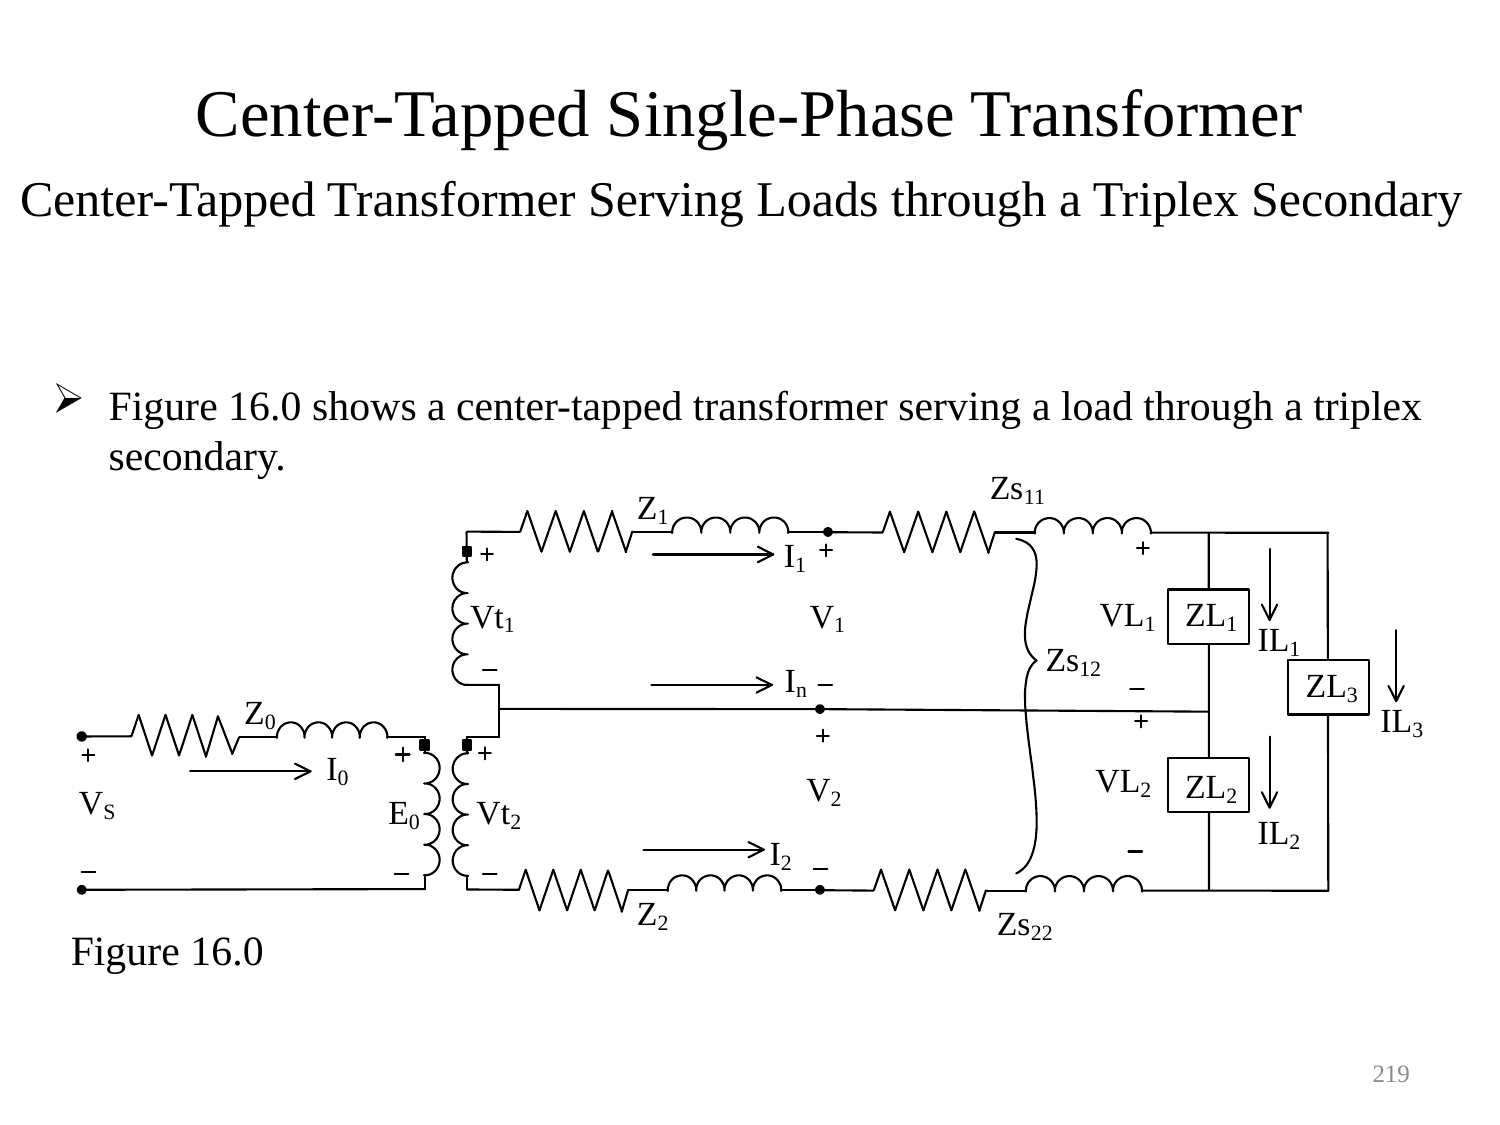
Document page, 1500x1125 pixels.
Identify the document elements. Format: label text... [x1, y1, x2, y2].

picture [74, 462, 1426, 949]
text_box Figure 16.0 shows a center-tapped transformer serving a load through a triplex secondary. Figure 16.0 [37, 241, 1475, 981]
text_box Center-Tapped Single-Phase Transformer Center-Tapped Transformer Serving Loads through a Triplex Secondary [0, 62, 1500, 238]
slide_number 219 [1074, 1042, 1425, 1103]
